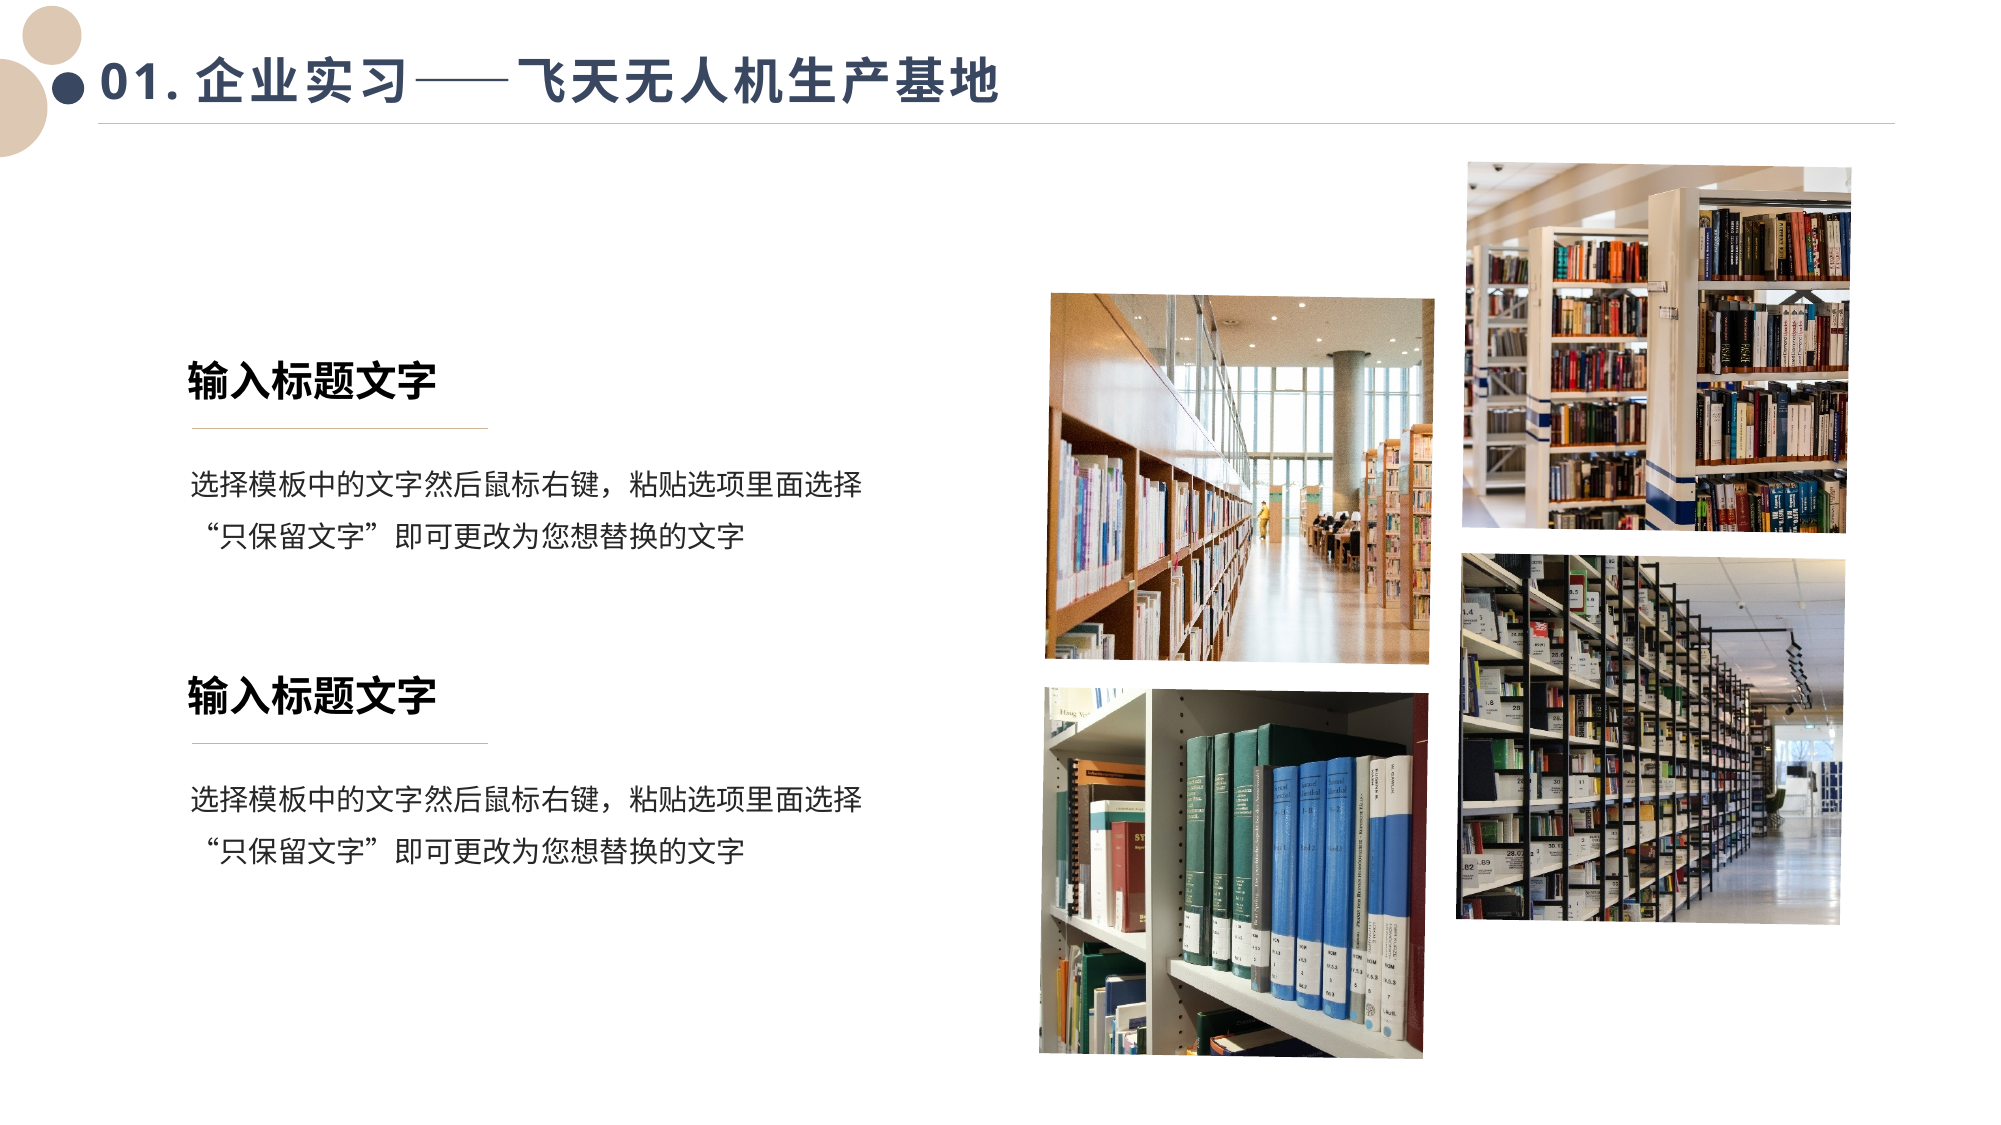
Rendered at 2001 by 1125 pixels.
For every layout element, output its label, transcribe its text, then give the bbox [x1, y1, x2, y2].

title 01.企业实习——飞天无人机生产基地 [99, 46, 1405, 120]
text_box 输入标题文字 [173, 662, 637, 728]
text_box 选择模板中的文字然后鼠标右键，粘贴选项里面选择“只保留文字”即可更改为您想替换的文字 [175, 441, 905, 562]
text_box 选择模板中的文字然后鼠标右键，粘贴选项里面选择“只保留文字”即可更改为您想替换的文字 [175, 756, 905, 877]
text_box [1044, 291, 1436, 666]
text_box [1461, 160, 1853, 535]
text_box [1037, 686, 1430, 1061]
text_box 输入标题文字 [173, 347, 637, 413]
text_box [1454, 552, 1847, 927]
